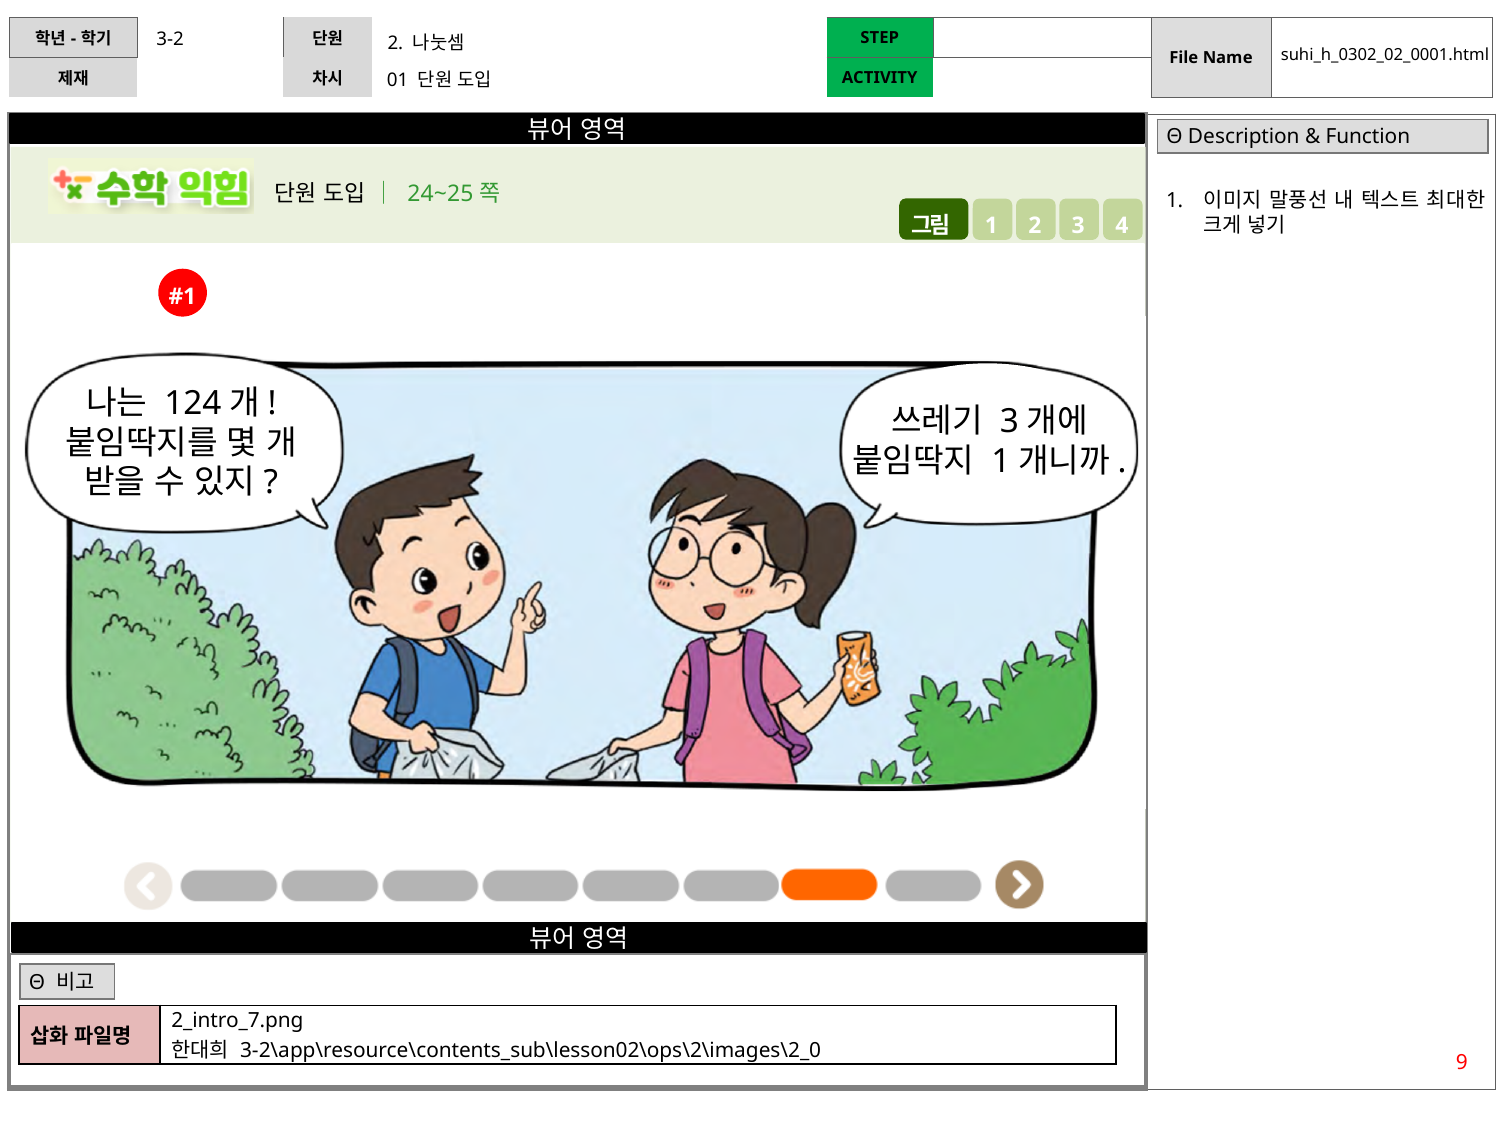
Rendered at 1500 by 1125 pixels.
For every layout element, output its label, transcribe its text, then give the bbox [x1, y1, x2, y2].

picture [779, 866, 879, 904]
table_header 2_intro_7.png 한대희 3-2\app\resource\contents_sub\lesson02\ops\2\images\2_0 [161, 1006, 1115, 1063]
picture [48, 158, 254, 214]
text_box 01 단원 도입 [372, 60, 821, 96]
table_header Θ Description & Function [1158, 120, 1487, 152]
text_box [121, 858, 1046, 912]
text_box 2. 나눗셈 [372, 23, 828, 48]
text_box #1 [156, 266, 210, 315]
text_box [893, 189, 1148, 247]
text_box 이미지 말풍선 내 텍스트 최대한 크게 넣기 [1151, 179, 1500, 269]
table_header 삽화 파일명 [20, 1006, 159, 1063]
picture [18, 316, 1146, 809]
text_box suhi_h_0302_02_0001.html [1266, 36, 1500, 97]
picture [881, 866, 984, 906]
picture [278, 866, 682, 906]
text_box 3-2 [141, 18, 284, 55]
text_box 단원 도입 │ 24~25쪽 [259, 171, 582, 214]
